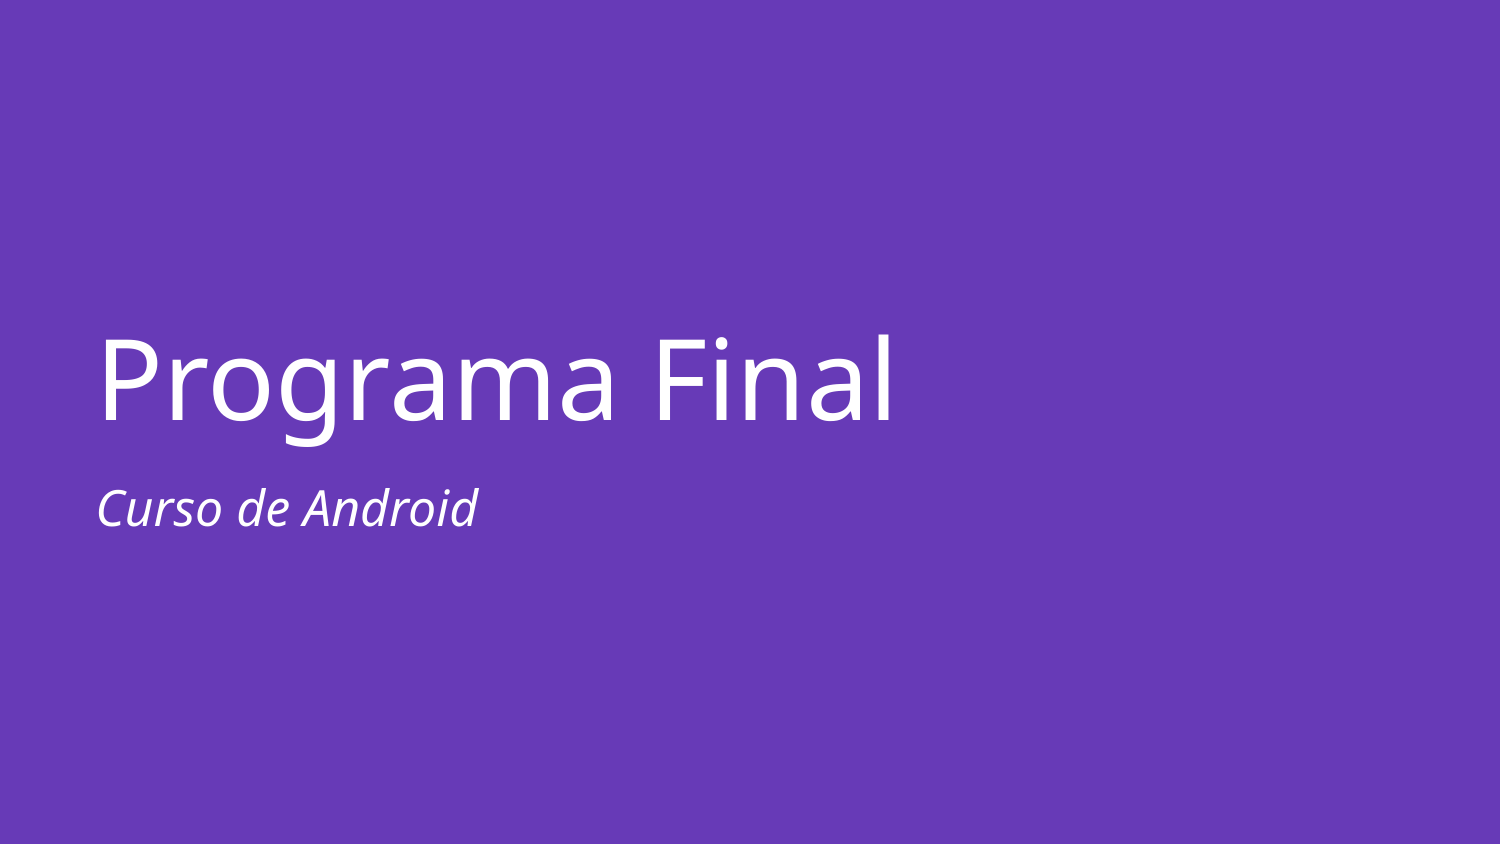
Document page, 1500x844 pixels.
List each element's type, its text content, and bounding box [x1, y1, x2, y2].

title Programa Final Curso de Android [80, 86, 1012, 757]
